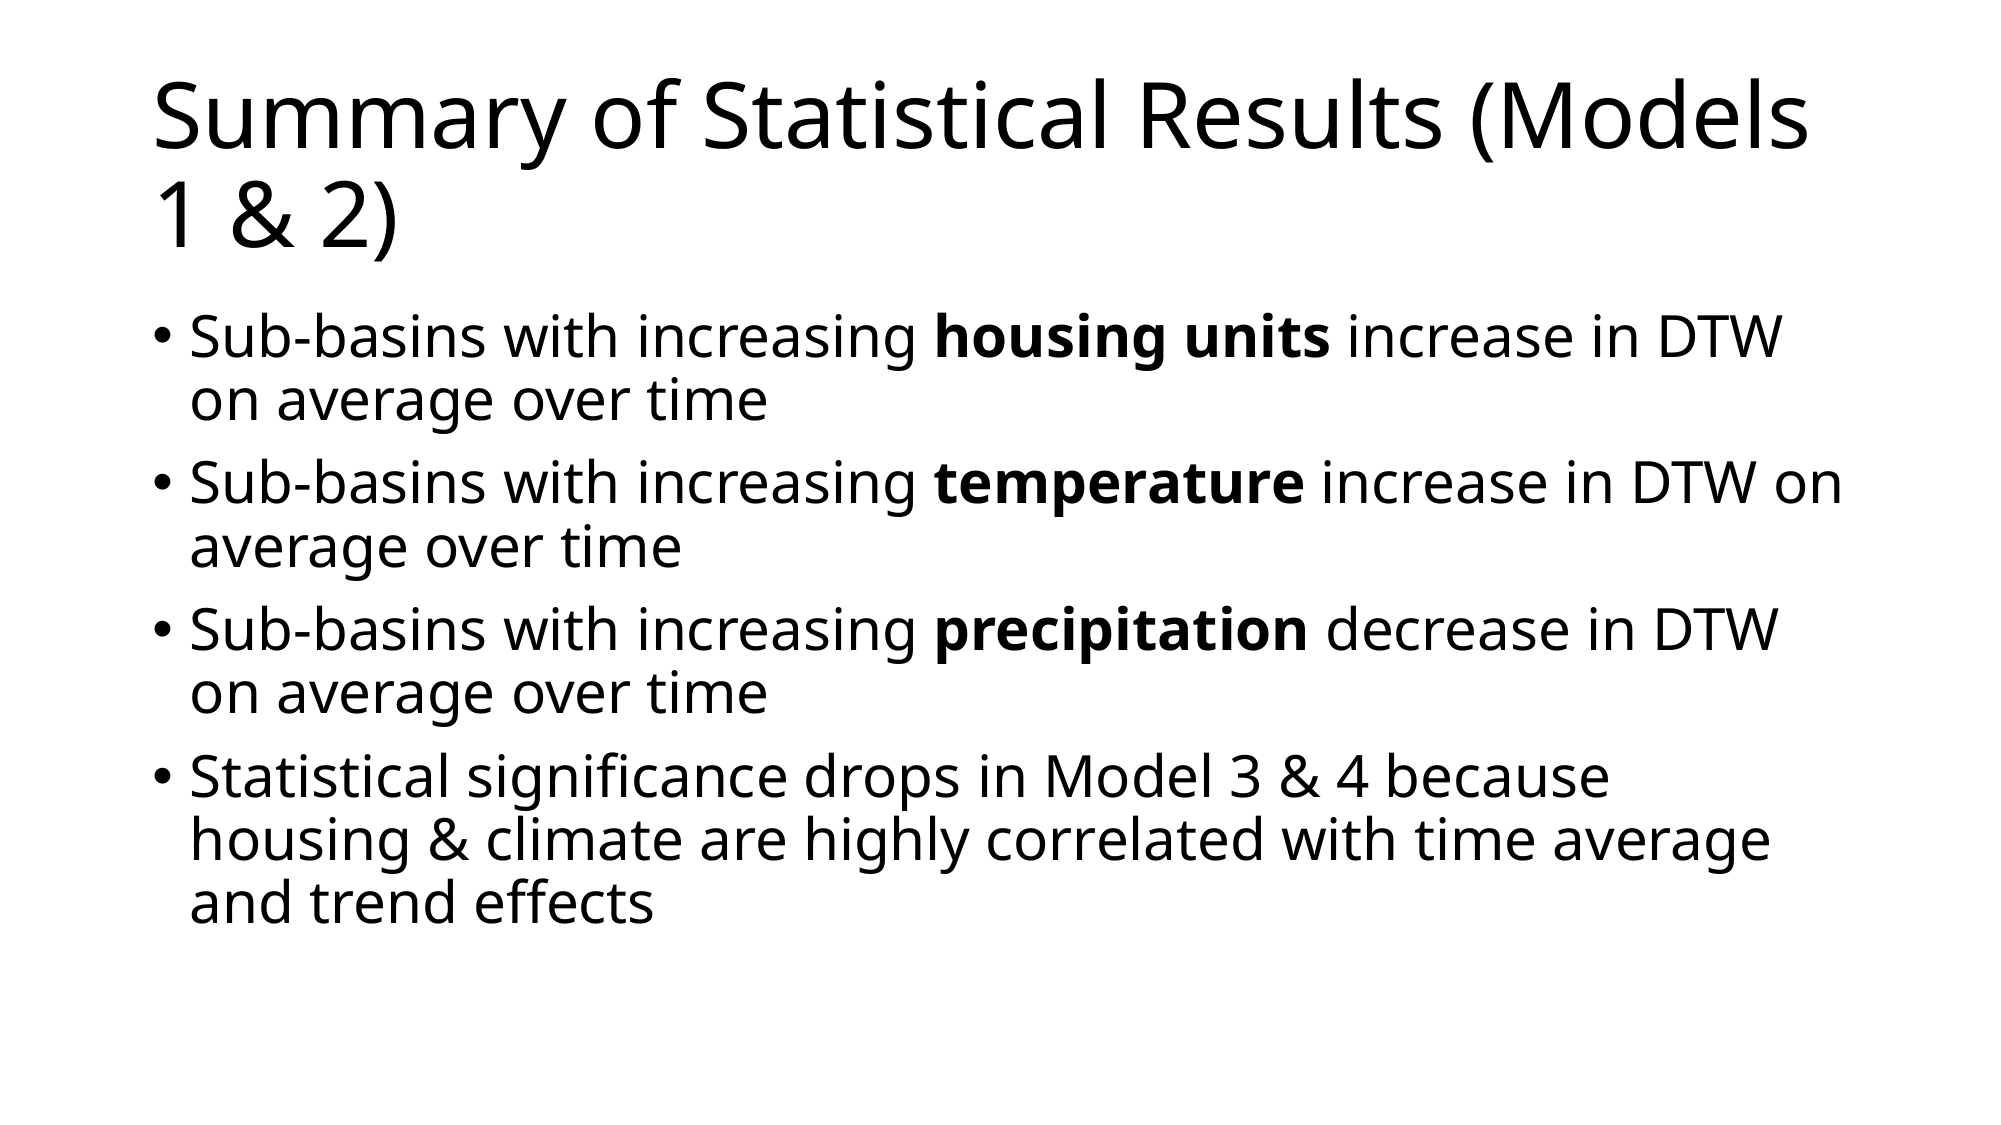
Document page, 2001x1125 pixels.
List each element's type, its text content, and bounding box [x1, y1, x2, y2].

title Summary of Statistical Results (Models 1 & 2) [137, 59, 1863, 278]
list Sub-basins with increasing housing units increase in DTW on average over time Sub-basins with increasing temperature increase in DTW on average over time Sub-basins with increasing precipitation decrease in DTW on average over time Statistical significance drops in Model 3 & 4 because housing & climate are highly correlated with time average and trend effects [137, 299, 1863, 1014]
